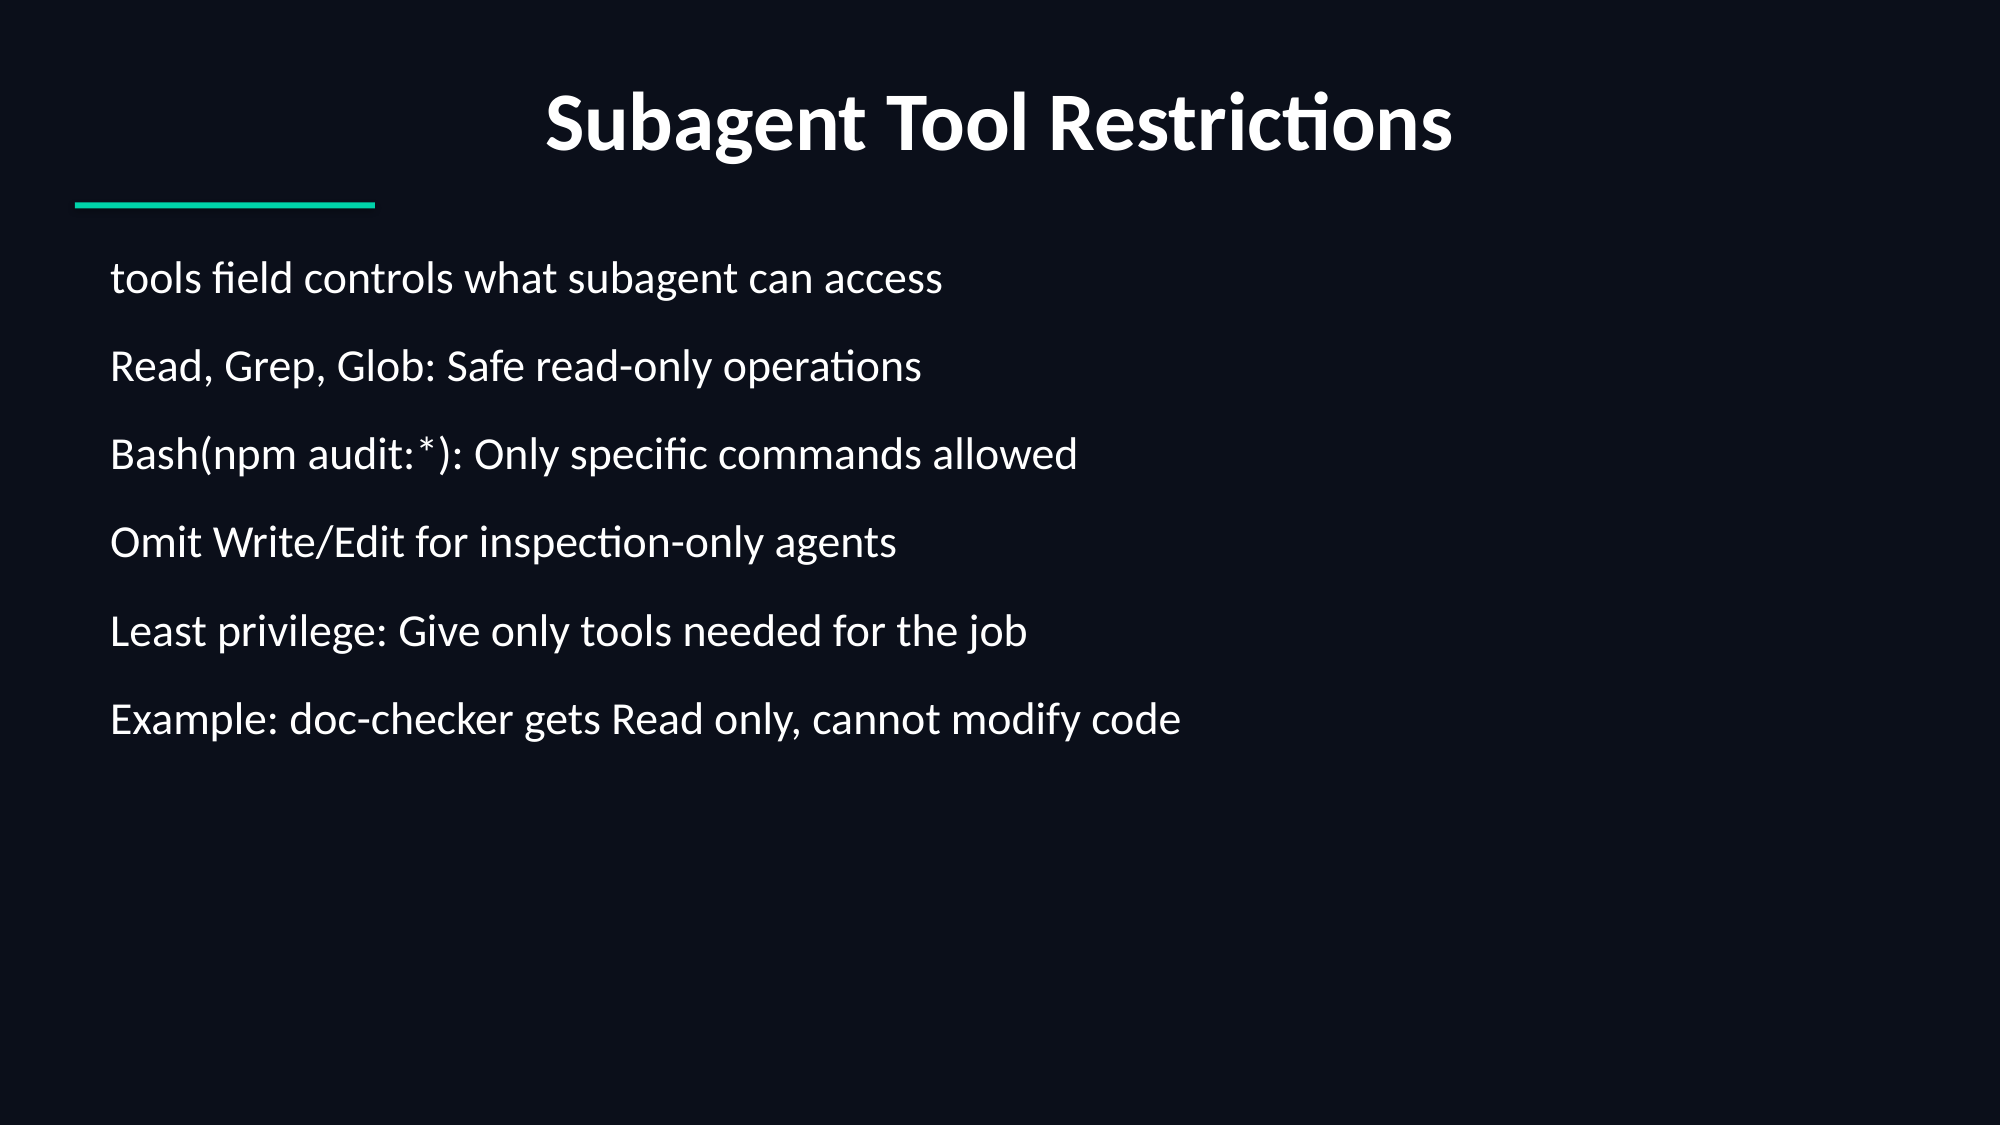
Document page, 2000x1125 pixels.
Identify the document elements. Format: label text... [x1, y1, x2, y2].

text_box tools field controls what subagent can access Read, Grep, Glob: Safe read-only operations Bash(npm audit:*): Only specific commands allowed Omit Write/Edit for inspection-only agents Least privilege: Give only tools needed for the job Example: doc-checker gets Read only, cannot modify code [74, 239, 1925, 752]
text_box Subagent Tool Restrictions [530, 60, 1470, 175]
text_box [74, 202, 376, 209]
